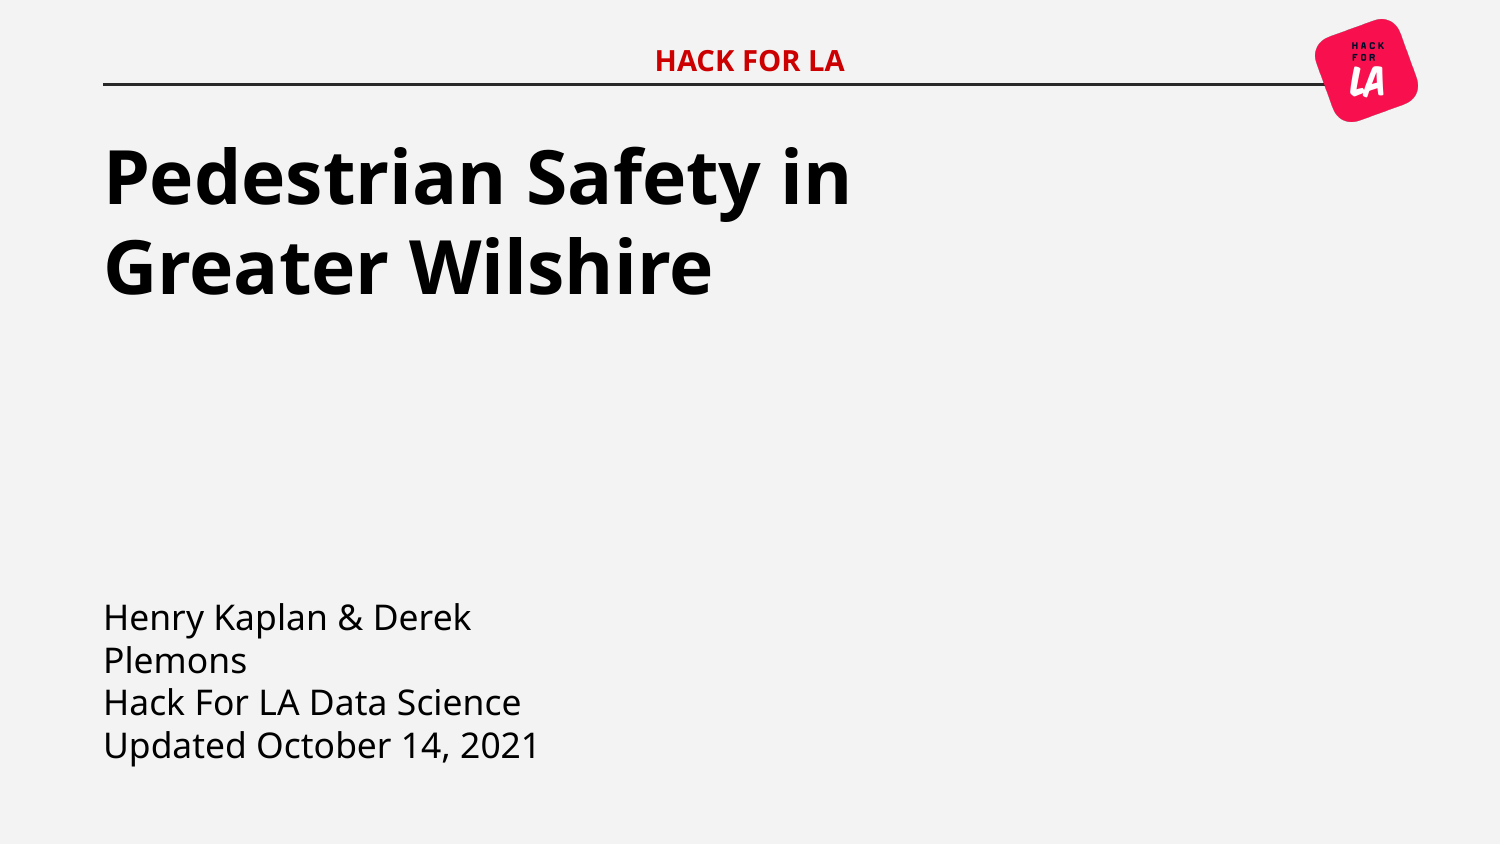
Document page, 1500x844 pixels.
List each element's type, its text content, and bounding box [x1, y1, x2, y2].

picture [1315, 19, 1418, 122]
text_box HACK FOR LA [405, 42, 1095, 78]
subtitle Henry Kaplan & Derek Plemons Hack For LA Data Science Updated October 14, 2021 [103, 632, 598, 766]
title Pedestrian Safety in Greater Wilshire [103, 129, 862, 314]
